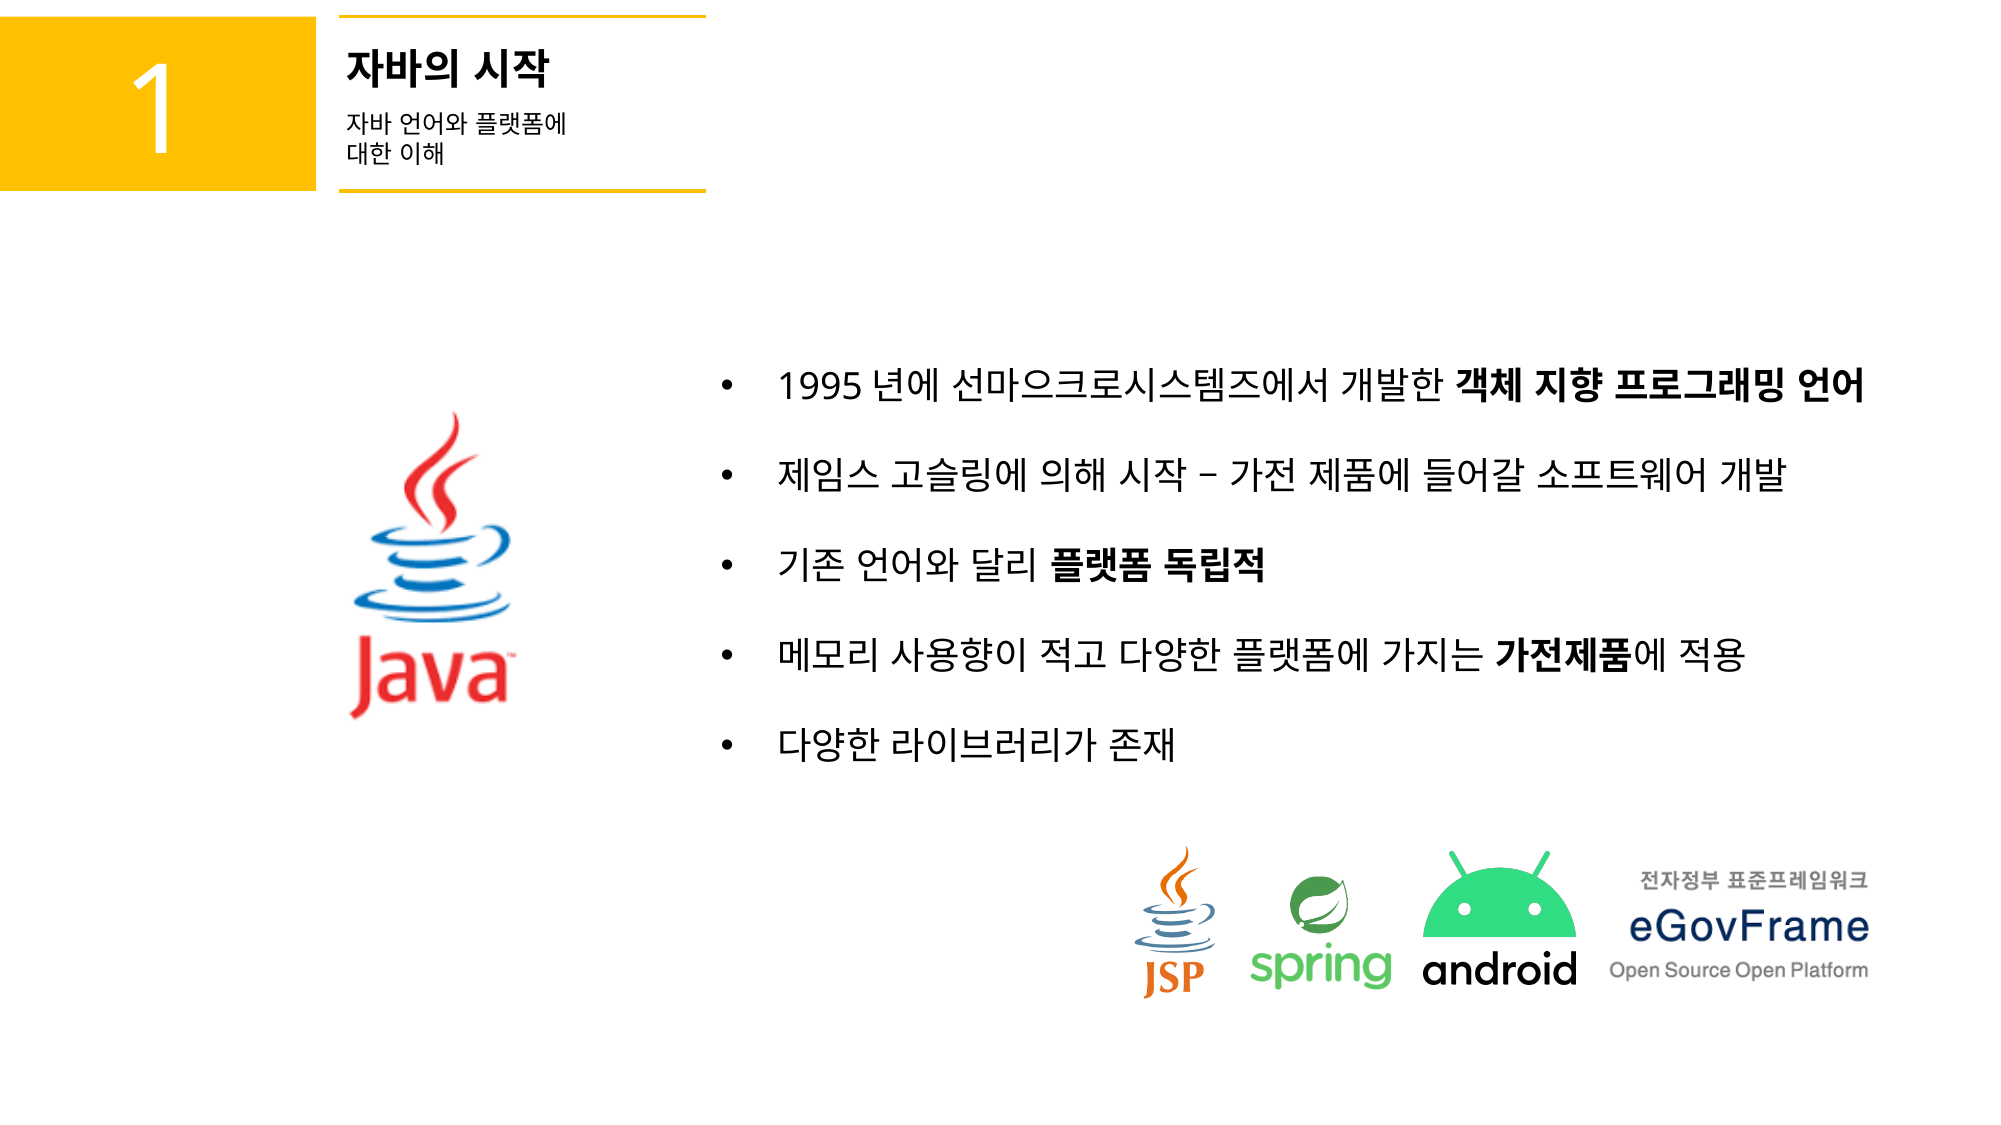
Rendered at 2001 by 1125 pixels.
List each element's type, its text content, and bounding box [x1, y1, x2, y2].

text_box 자바의 시작 [331, 35, 627, 101]
picture [1236, 851, 1404, 1019]
picture [1423, 851, 1576, 985]
picture [214, 345, 648, 779]
picture [1130, 844, 1218, 1003]
text_box 자바 언어와 플랫폼에 대한 이해 [331, 100, 585, 176]
picture [1594, 828, 1883, 1019]
text_box 1995년에 선마으크로시스템즈에서 개발한 객체 지향 프로그래밍 언어 제임스 고슬링에 의해 시작 – 가전 제품에 들어갈 소프트웨어 개발 기존 언어와 달리 플랫폼 독립적 메모리 사용향이 적고 다양한 플랫폼에 가지는 가전제품에 적용 다양한 라이브러리가 존재 [705, 354, 1900, 775]
text_box 1 [0, 16, 317, 192]
